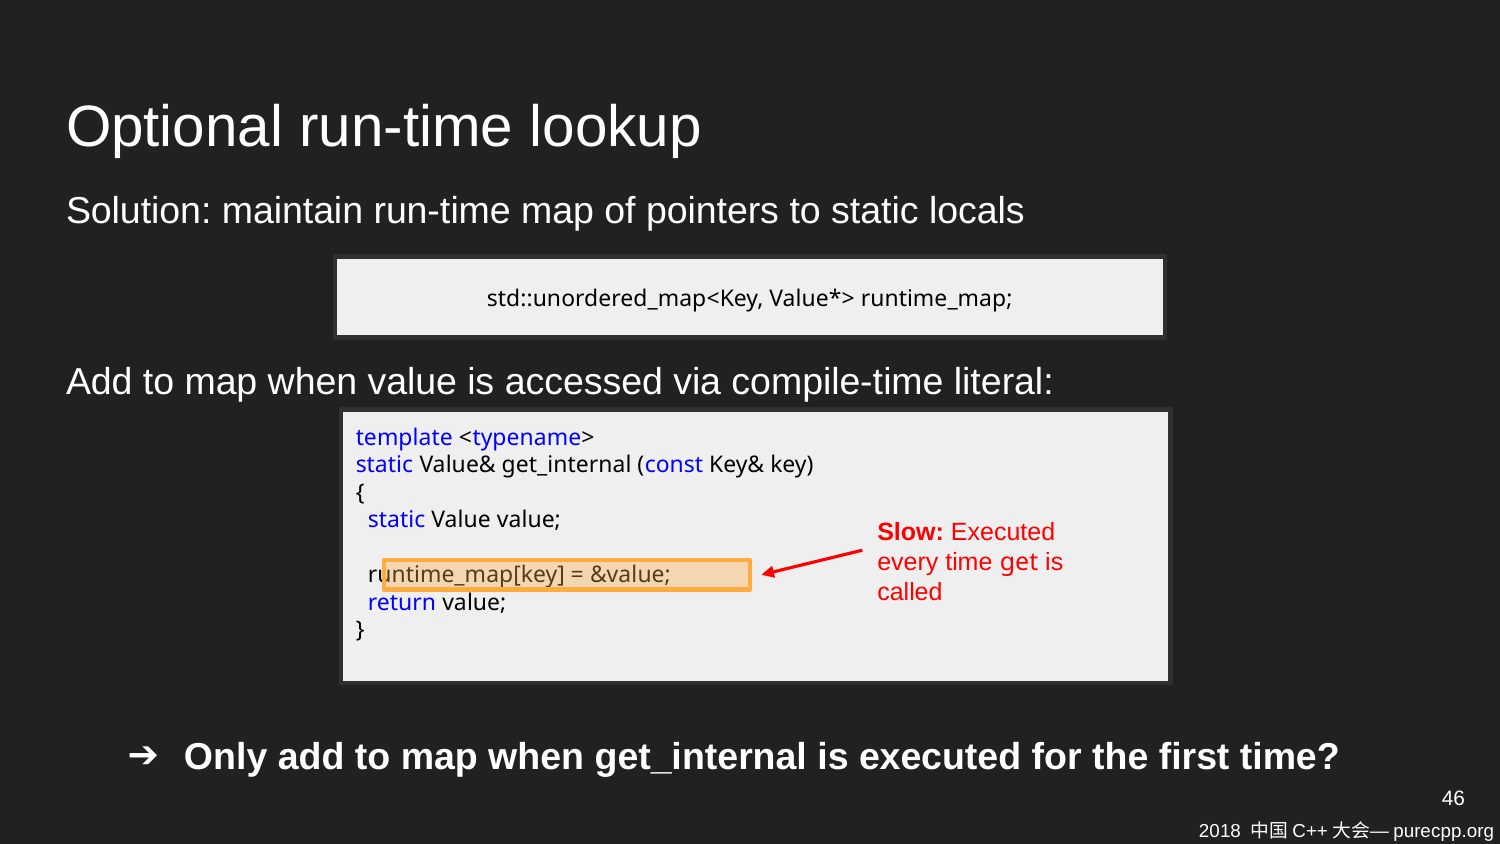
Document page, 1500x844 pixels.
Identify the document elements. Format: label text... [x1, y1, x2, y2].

slide_number 46 [1389, 764, 1480, 830]
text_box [761, 549, 863, 575]
text_box template <typename> static Value& get_internal (const Key& key) { static Value value; runtime_map[key] = &value; return value; } [340, 409, 1171, 683]
text_box Slow: Executed every time get is called [862, 500, 1093, 575]
title Optional run-time lookup [51, 72, 1449, 164]
list Add to map when value is accessed via compile-time literal: [51, 335, 1449, 410]
list Solution: maintain run-time map of pointers to static locals [51, 164, 1449, 238]
text_box std::unordered_map<Key, Value*> runtime_map; [335, 256, 1165, 335]
text_box Only add to map when get_internal is executed for the first time? [64, 703, 1387, 798]
text_box [384, 560, 750, 590]
